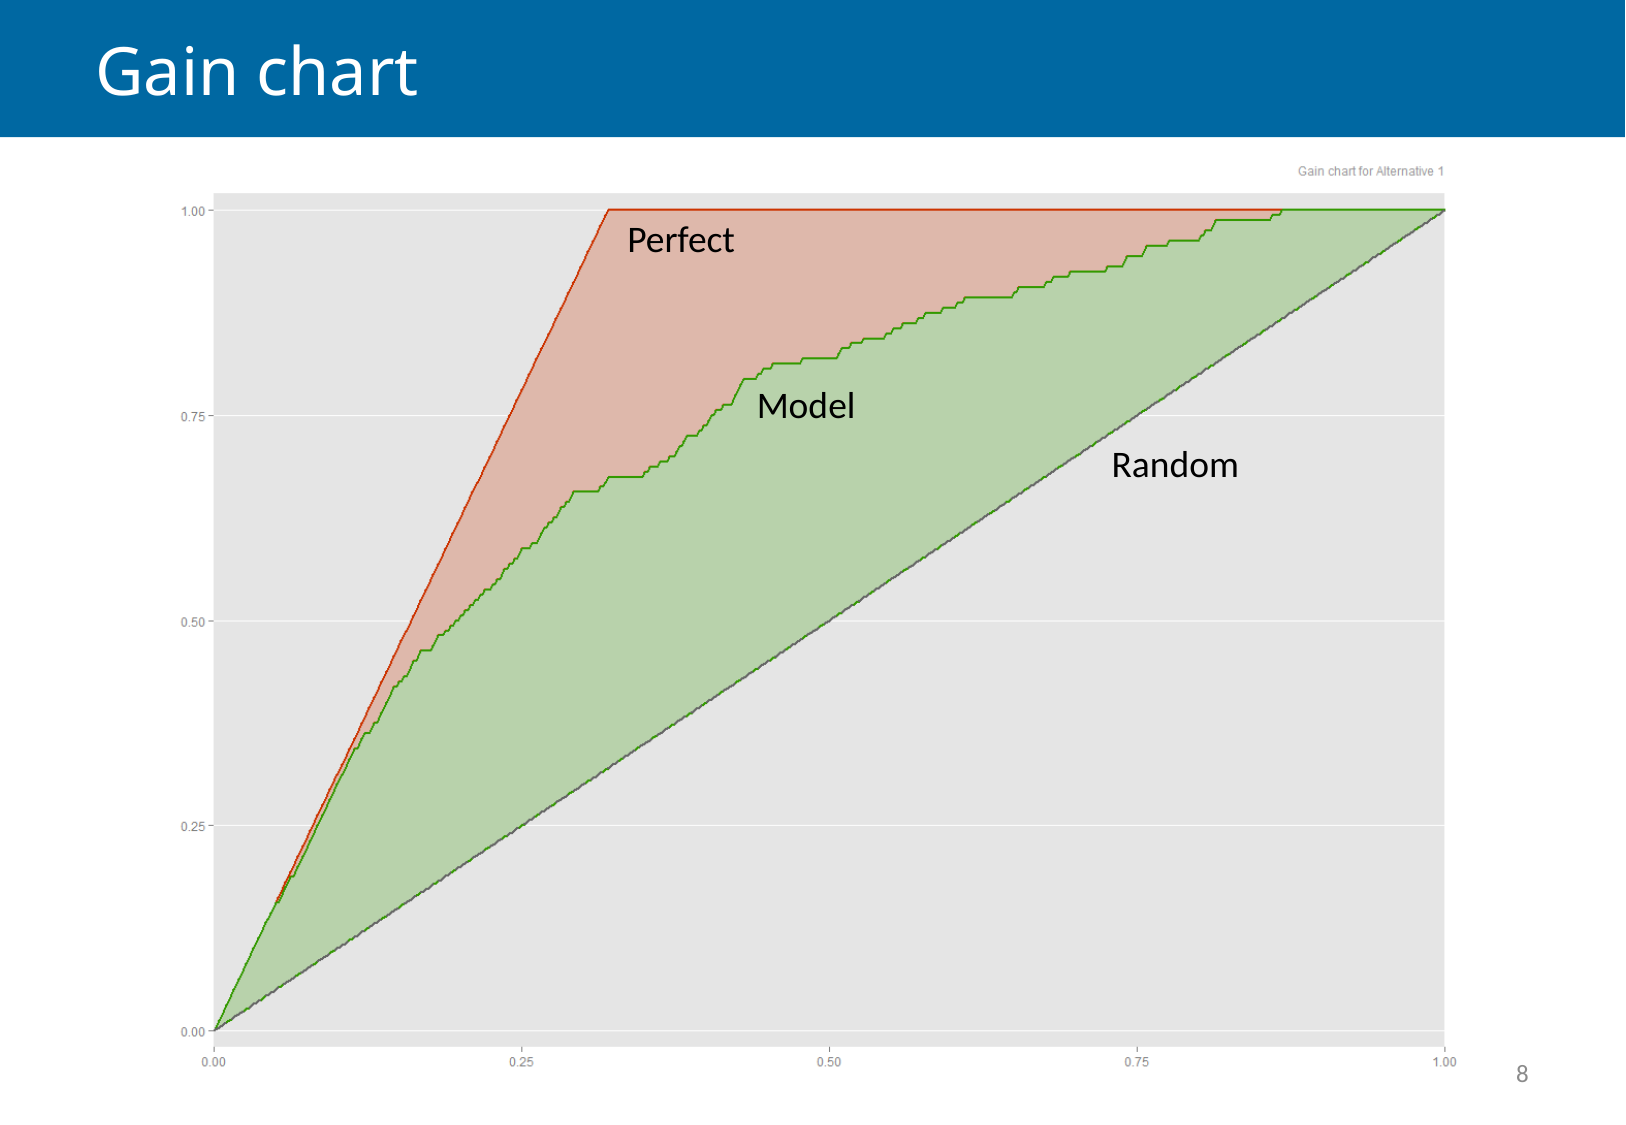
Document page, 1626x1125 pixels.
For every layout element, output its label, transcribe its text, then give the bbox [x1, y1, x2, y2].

picture [162, 156, 1463, 1085]
slide_number 8 [1164, 1042, 1544, 1103]
title Gain chart [80, 0, 1543, 138]
